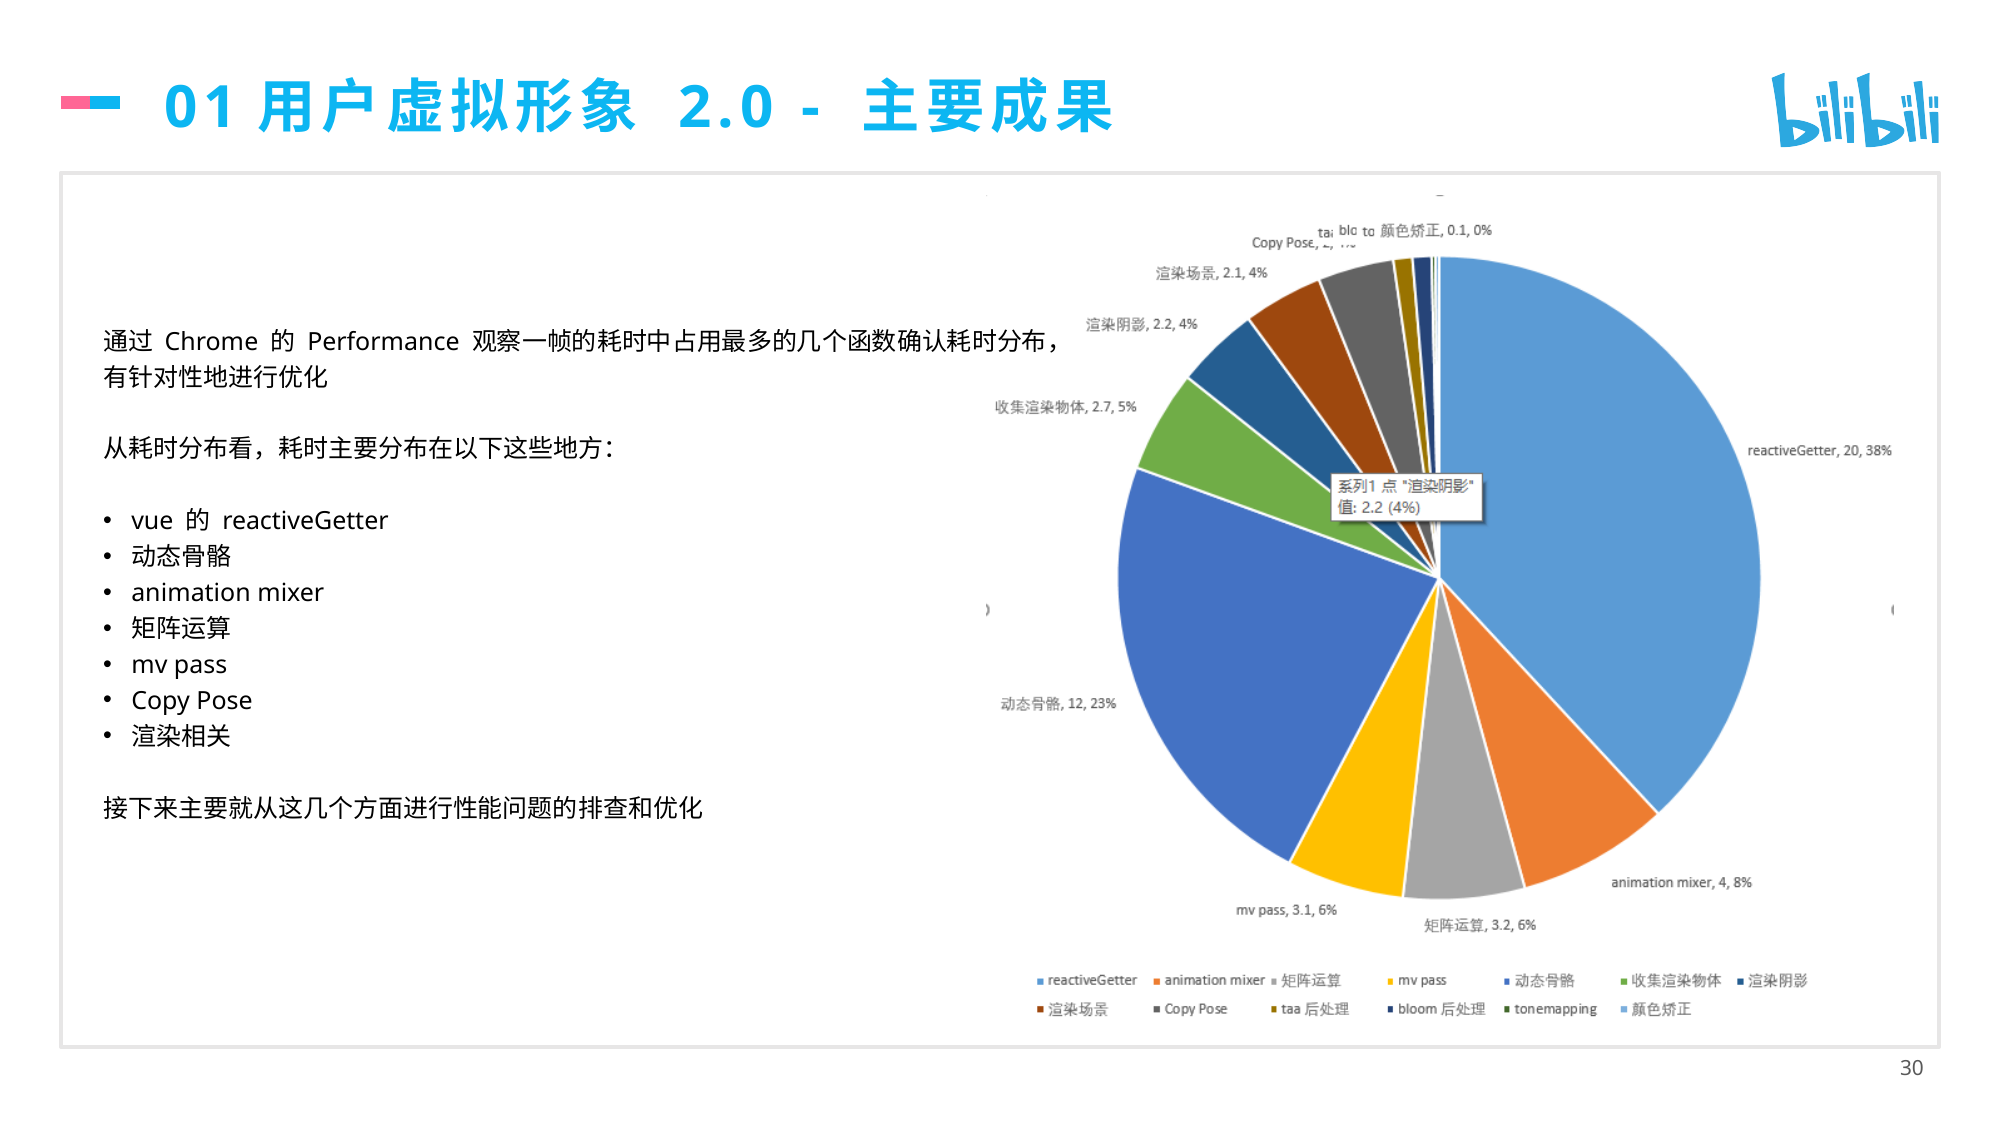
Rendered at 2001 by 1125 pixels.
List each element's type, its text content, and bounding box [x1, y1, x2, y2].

title 01用户虚拟形象 2.0 - 主要成果 [149, 45, 1715, 164]
text_box 通过 Chrome 的 Performance 观察一帧的耗时中占用最多的几个函数确认耗时分布， 有针对性地进行优化 从耗时分布看，耗时主要分布在以下这些地方： vue 的 reactiveGetter 动态骨骼 animation mixer 矩阵运算 mv pass Copy Pose 渲染相关 接下来主要就从这几个方面进行性能问题的排查和优化 [88, 311, 981, 866]
text_box [59, 171, 1941, 1049]
picture [986, 195, 1894, 1025]
